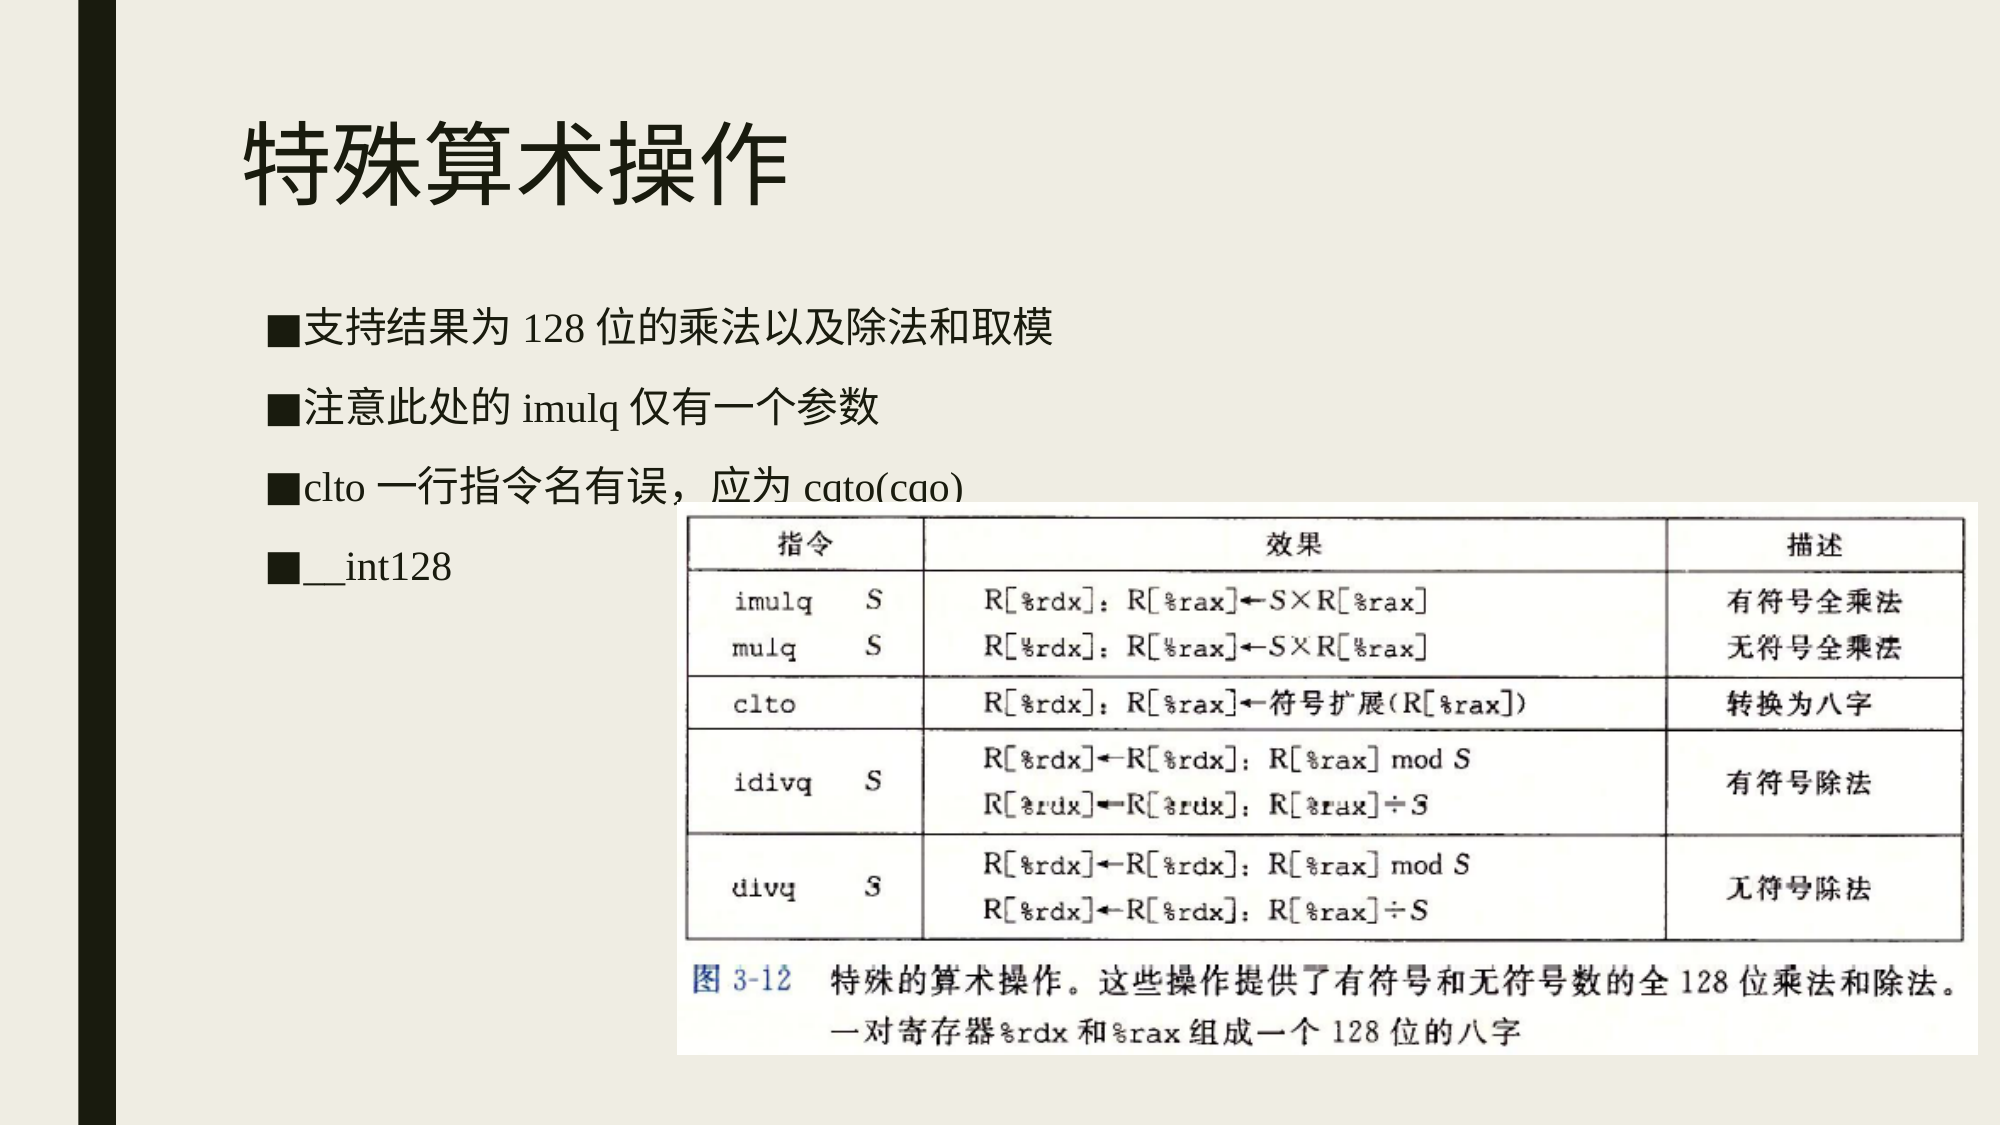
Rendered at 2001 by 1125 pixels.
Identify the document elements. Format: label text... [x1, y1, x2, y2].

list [677, 502, 1978, 1055]
title 特殊算术操作 [225, 112, 1800, 234]
list 支持结果为128位的乘法以及除法和取模 注意此处的imulq仅有一个参数 clto一行指令名有误，应为cqto(cqo) __int128 [186, 268, 1188, 857]
